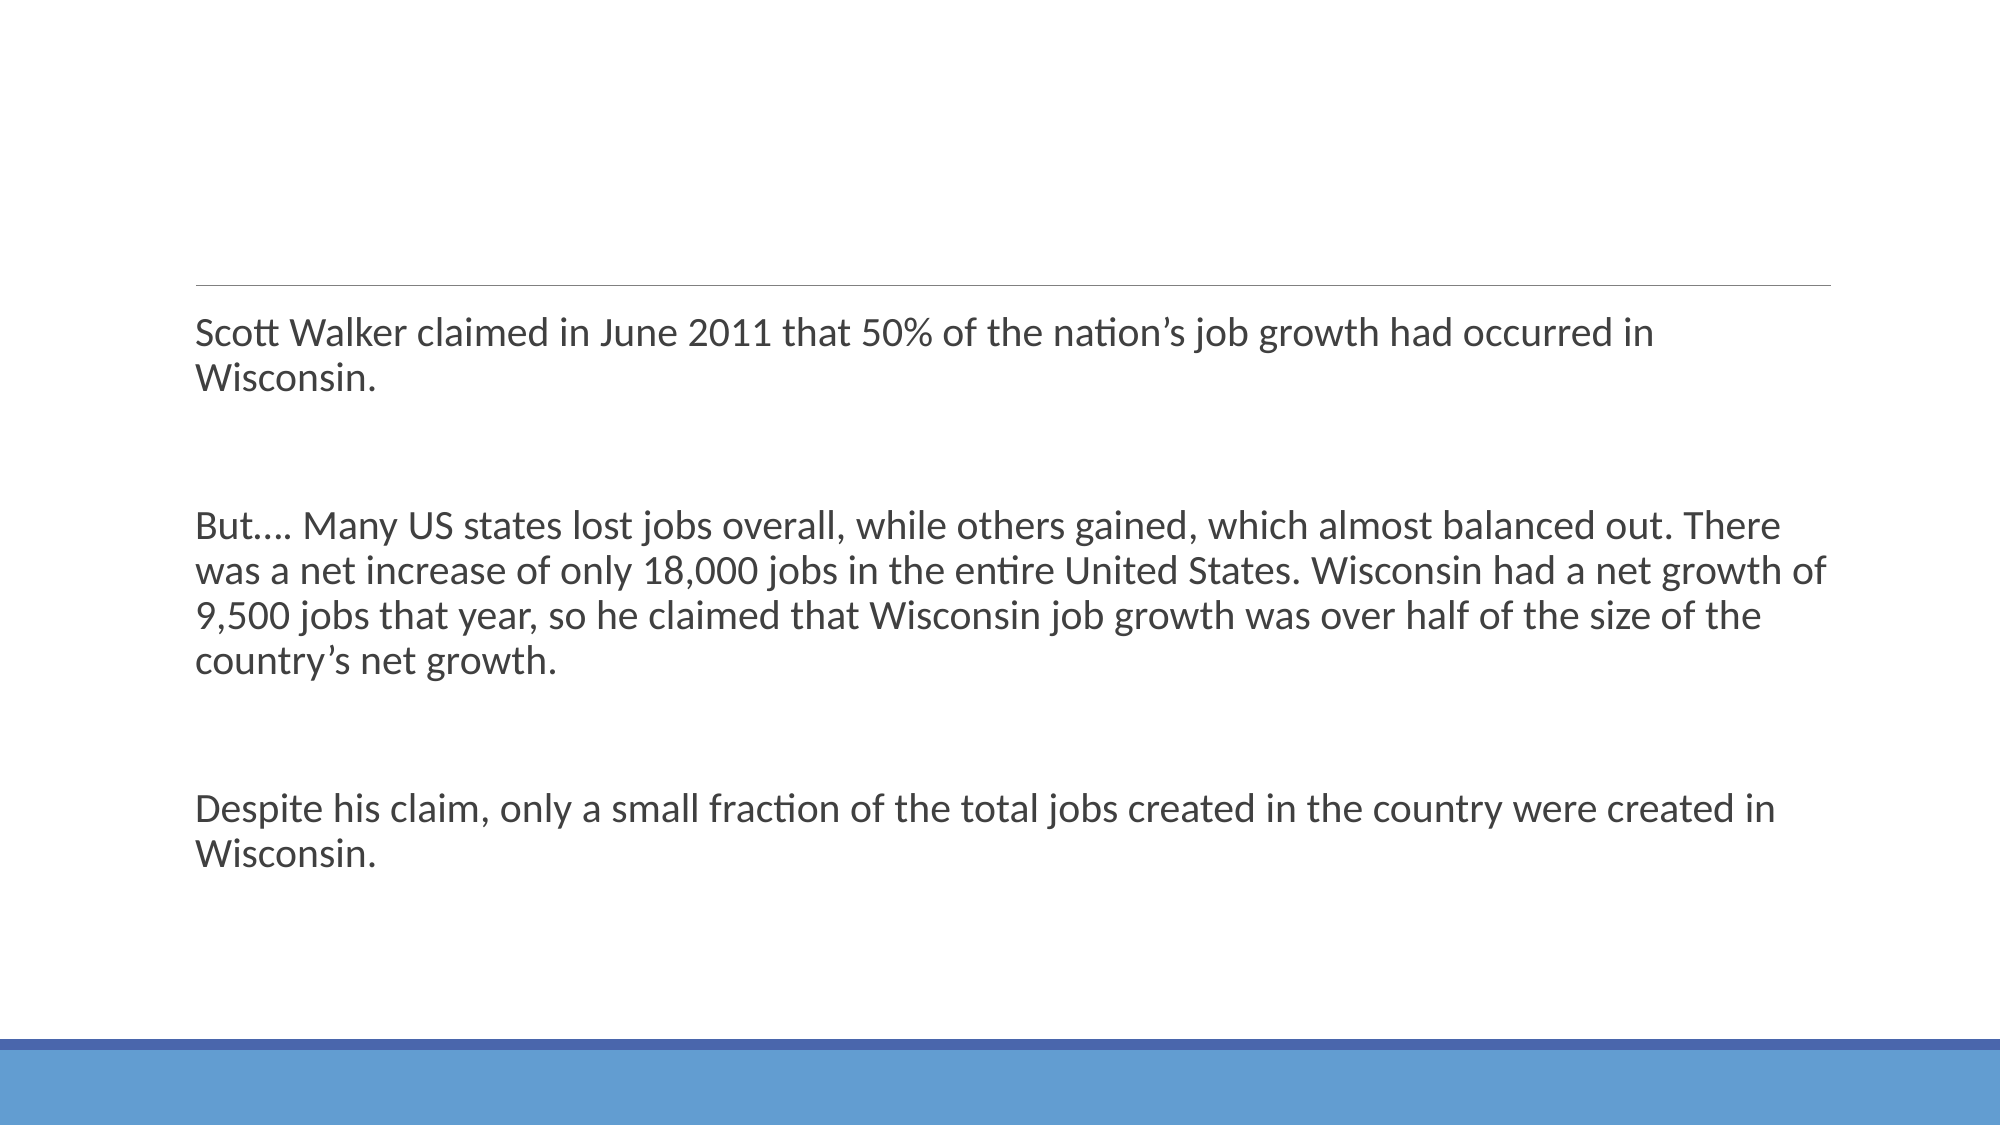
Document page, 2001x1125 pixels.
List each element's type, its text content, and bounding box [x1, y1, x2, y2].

list Scott Walker claimed in June 2011 that 50% of the nation’s job growth had occurred in Wisconsin. But…. Many US states lost jobs overall, while others gained, which almost balanced out. There was a net increase of only 18,000 jobs in the entire United States. Wisconsin had a net growth of 9,500 jobs that year, so he claimed that Wisconsin job growth was over half of the size of the country’s net growth. Despite his claim, only a small fraction of the total jobs created in the country were created in Wisconsin. [180, 302, 1830, 963]
